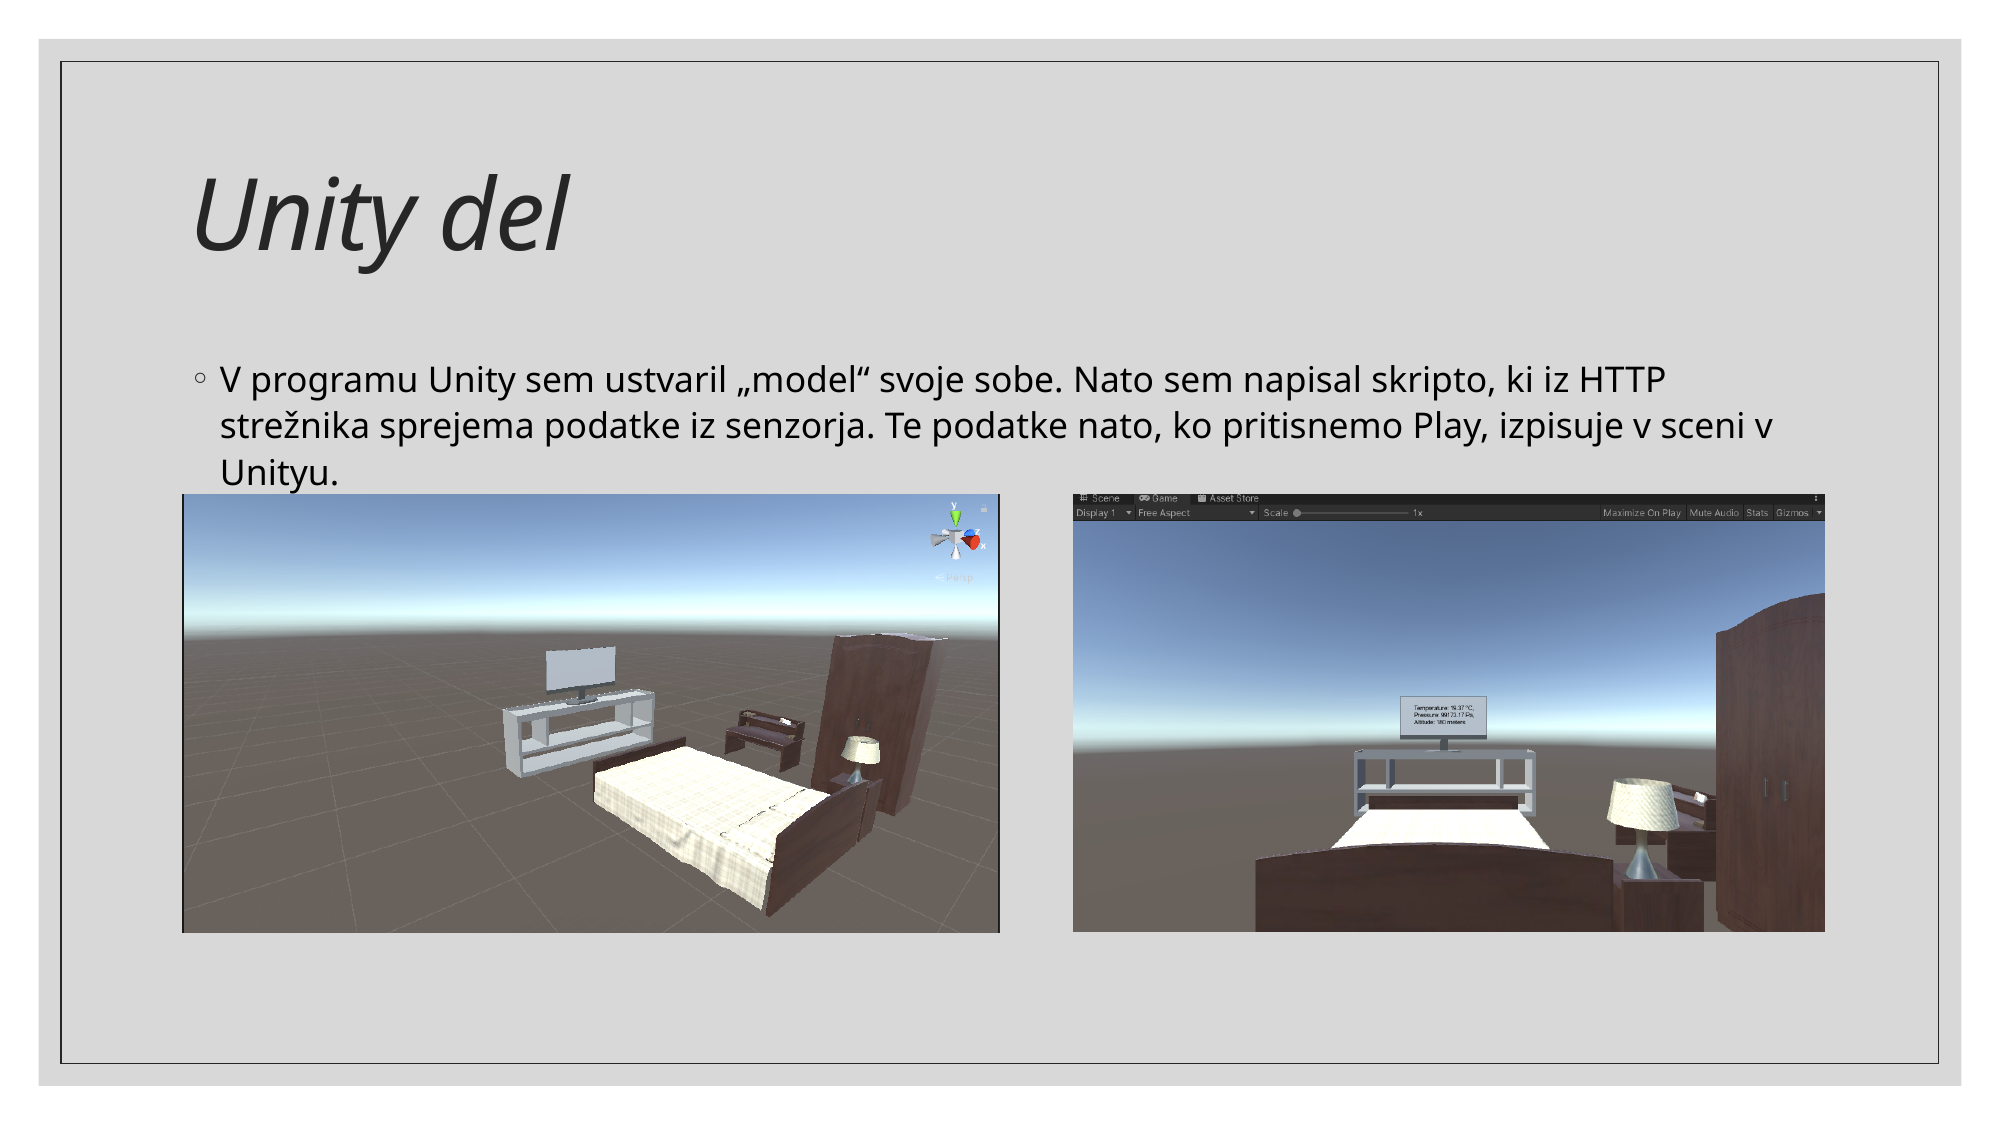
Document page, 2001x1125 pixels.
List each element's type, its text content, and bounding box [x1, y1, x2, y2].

title Unity del [174, 105, 1825, 331]
picture [1072, 494, 1825, 933]
picture [182, 494, 1000, 933]
list V programu Unity sem ustvaril „model“ svoje sobe. Nato sem napisal skripto, ki iz HTTP strežnika sprejema podatke iz senzorja. Te podatke nato, ko pritisnemo Play, izpisuje v sceni v Unityu. [174, 345, 1825, 977]
